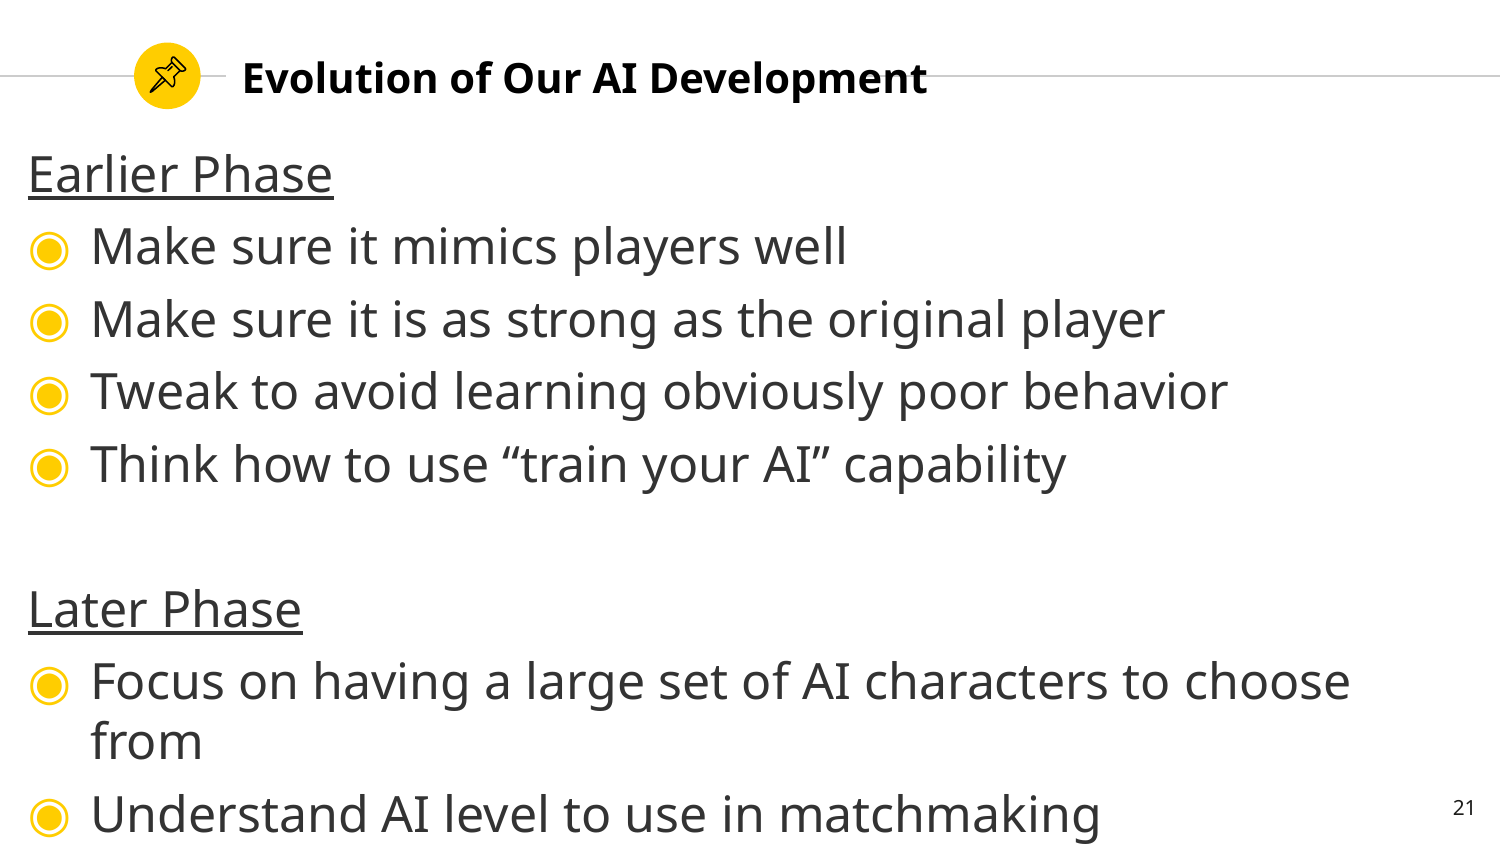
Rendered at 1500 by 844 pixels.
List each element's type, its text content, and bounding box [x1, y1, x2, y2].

slide_number 21 [1401, 779, 1492, 844]
list Earlier Phase Make sure it mimics players well Make sure it is as strong as the original player Tweak to avoid learning obviously poor behavior Think how to use “train your AI” capability Later Phase Focus on having a large set of AI characters to choose from Understand AI level to use in matchmaking [0, 127, 1388, 844]
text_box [150, 56, 186, 93]
title Evolution of Our AI Development [226, 41, 1254, 113]
